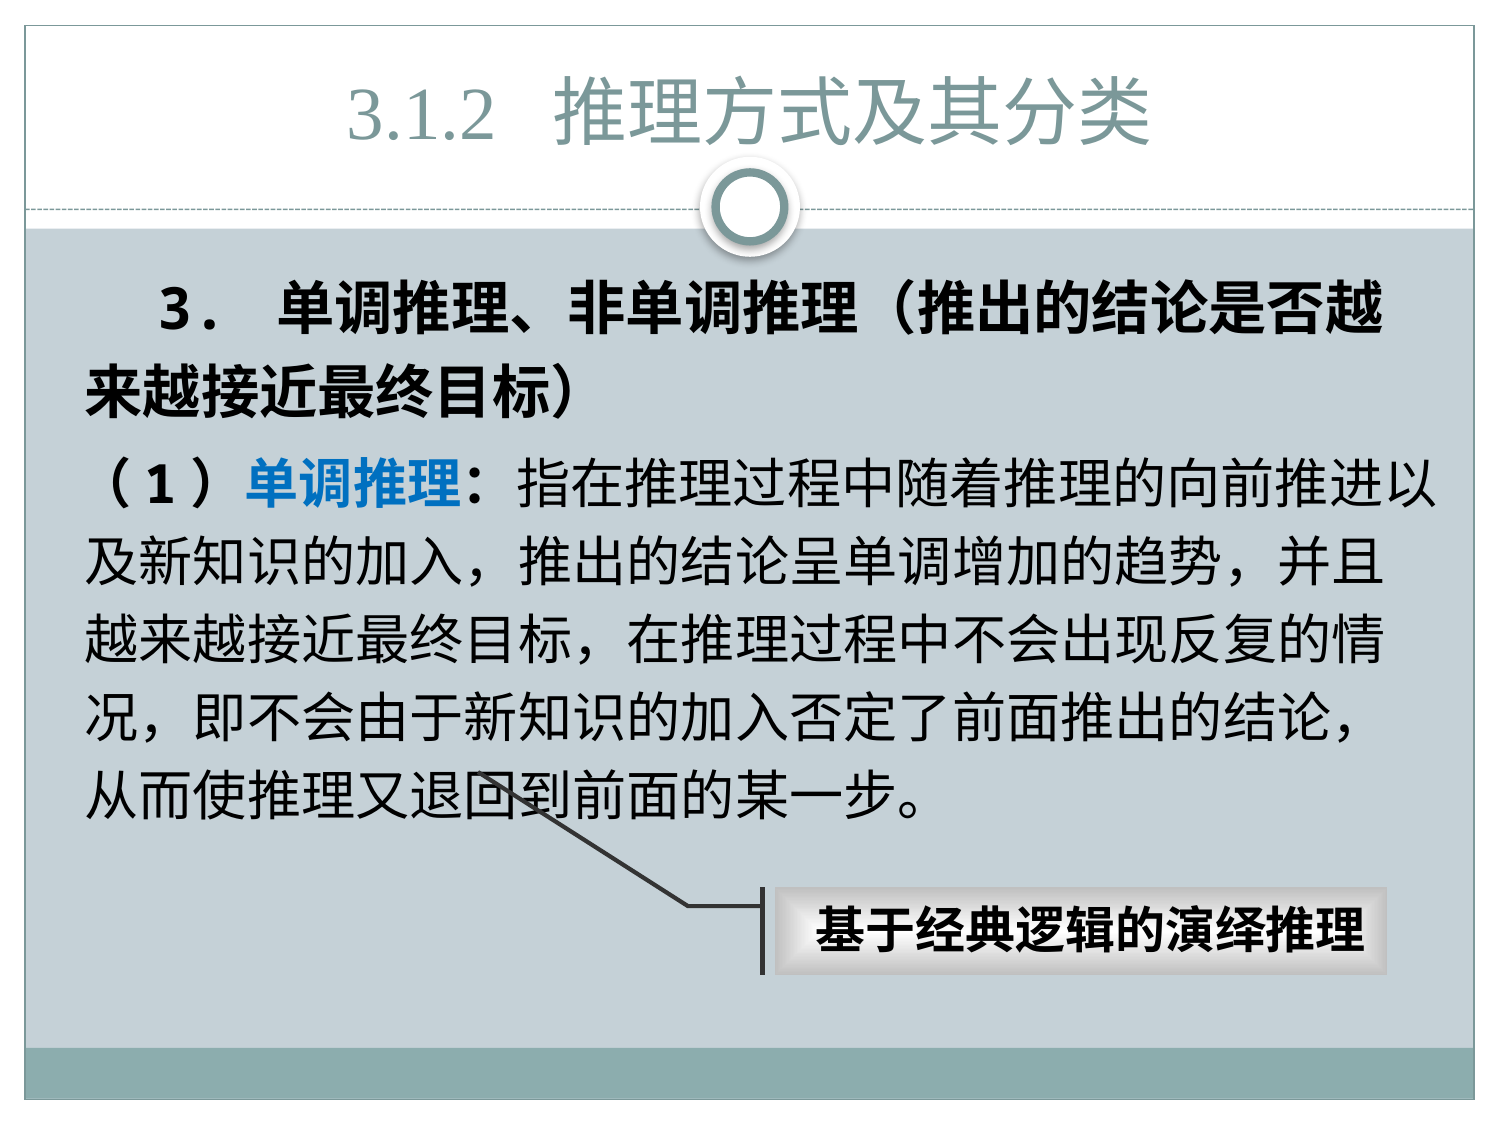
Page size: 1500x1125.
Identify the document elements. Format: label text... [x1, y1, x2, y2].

title 3.1.2 推理方式及其分类 [49, 37, 1450, 163]
slide_number [715, 168, 791, 241]
text_box 基于经典逻辑的演绎推理 [775, 887, 1387, 975]
list 3. 单调推理、非单调推理（推出的结论是否越来越接近最终目标） （1）单调推理：指在推理过程中随着推理的向前推进以及新知识的加入，推出的结论呈单调增加的趋势，并且越来越接近最终目标，在推理过程中不会出现反复的情况，即不会由于新知识的加入否定了前面推出的结论，从而使推理又退回到前面的某一步。 [37, 249, 1456, 802]
